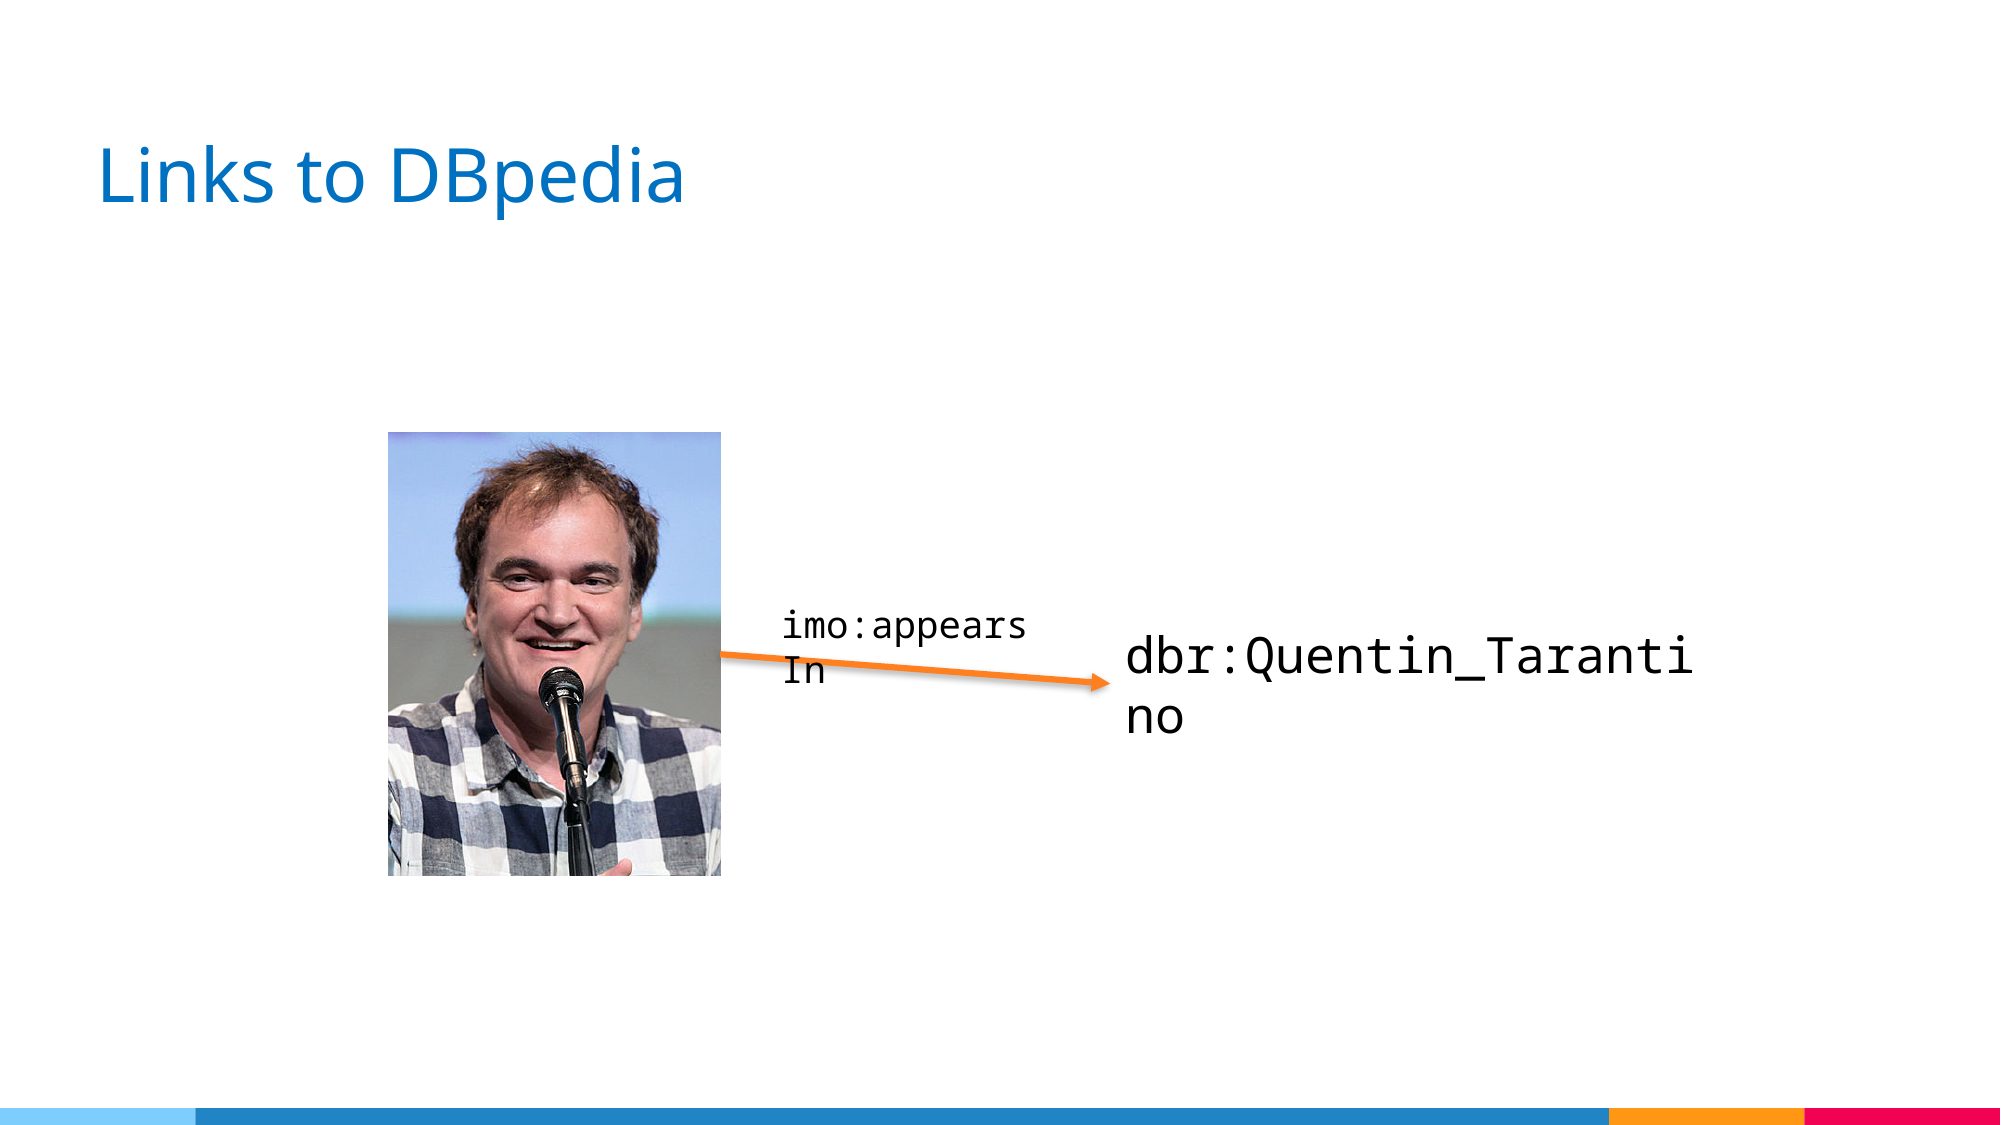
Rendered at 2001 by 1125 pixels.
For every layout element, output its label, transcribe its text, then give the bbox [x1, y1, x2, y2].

text_box imo:appearsIn [766, 593, 1064, 653]
picture [388, 432, 721, 877]
text_box imo:appearsIn [766, 662, 1064, 699]
title Links to DBpedia [81, 45, 1919, 233]
text_box dbr:Quentin_Tarantino [1110, 616, 1738, 752]
